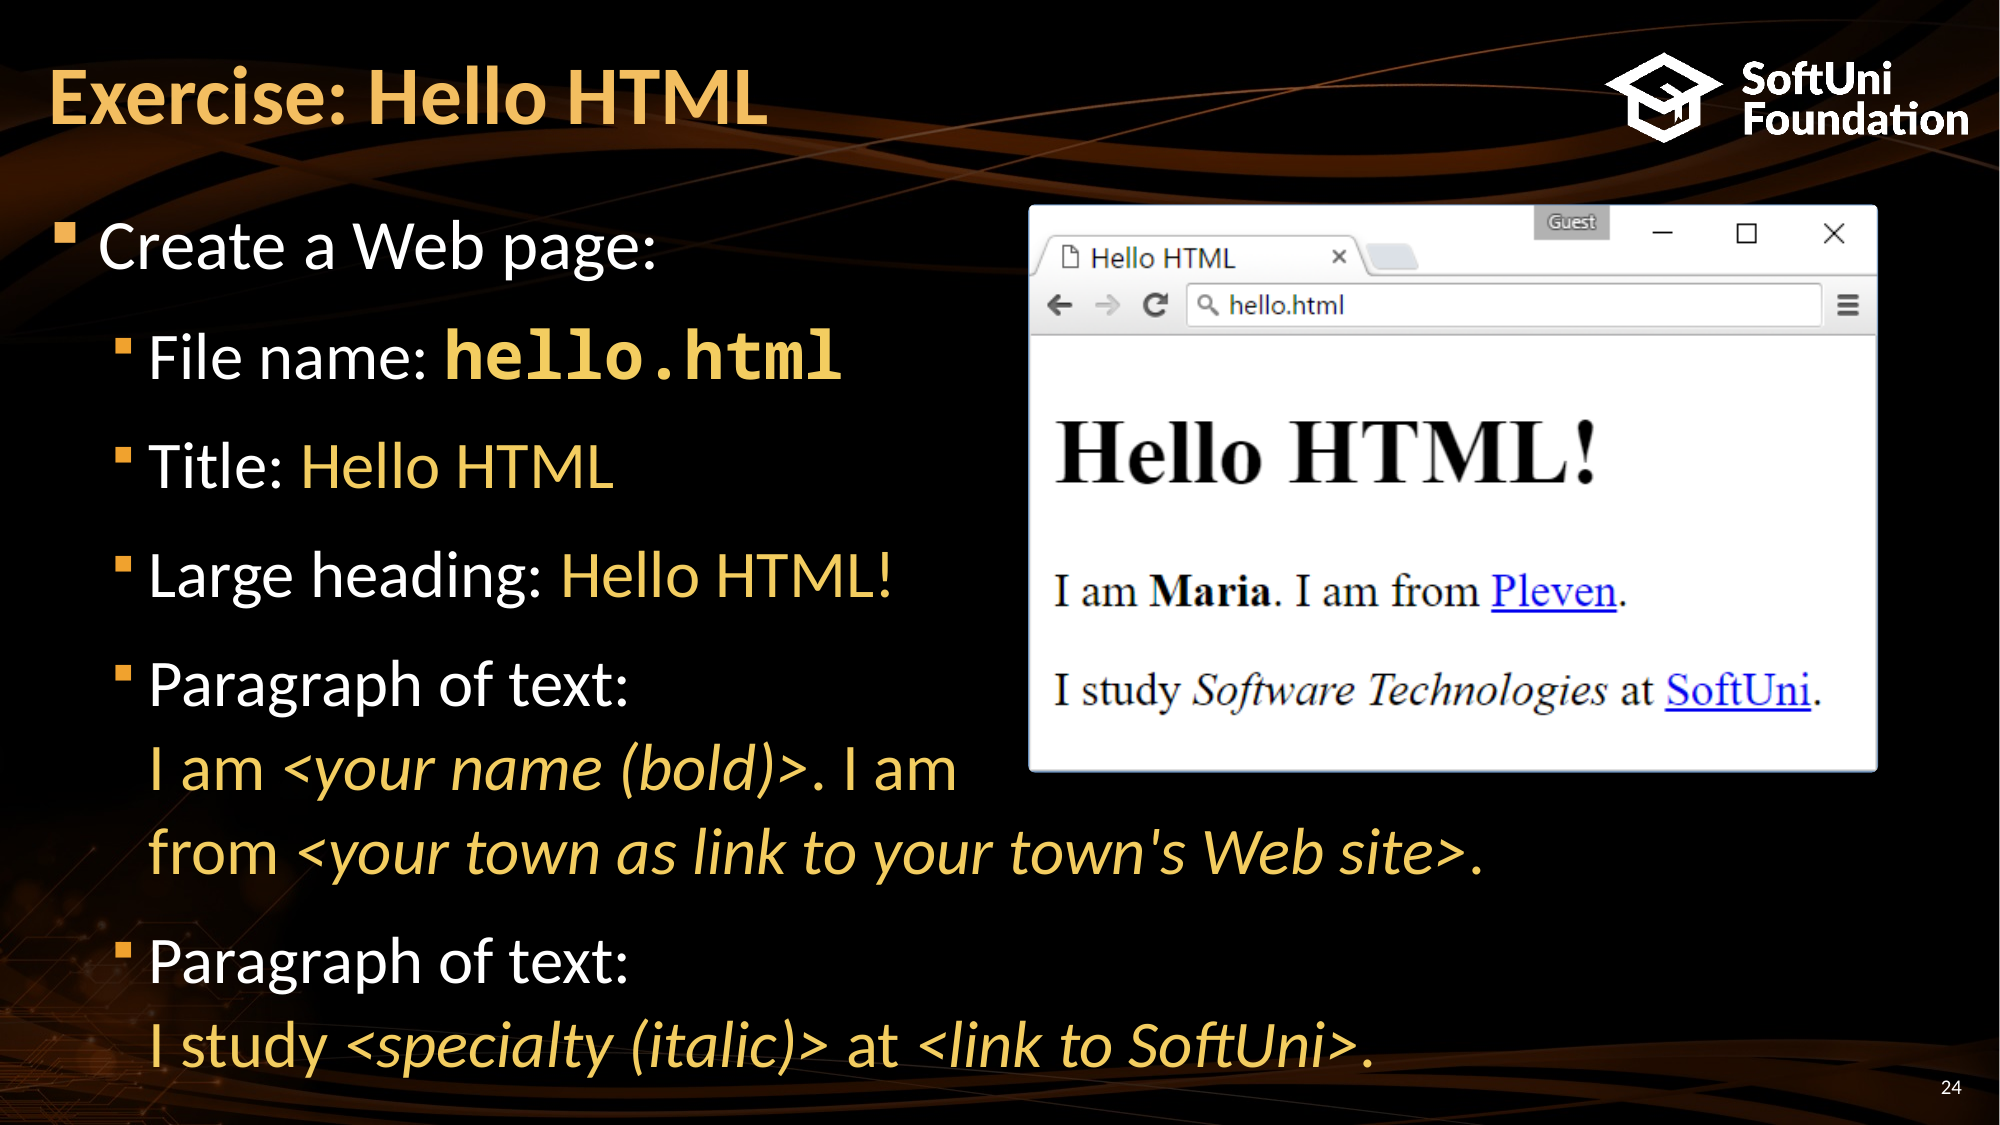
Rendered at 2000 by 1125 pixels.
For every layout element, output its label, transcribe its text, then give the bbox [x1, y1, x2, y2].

slide_number 24 [1938, 1070, 1968, 1103]
list Create a Web page: File name: hello.html Title: Hello HTML Large heading: Hello HTML! Paragraph of text: I am <your name (bold)>. I am from <your town as link to your town's Web site>. Paragraph of text: I study <specialty (italic)> at <link to SoftUni>. [31, 188, 1938, 1103]
title Exercise: Hello HTML [30, 6, 1602, 189]
picture [0, 0, 2000, 1125]
